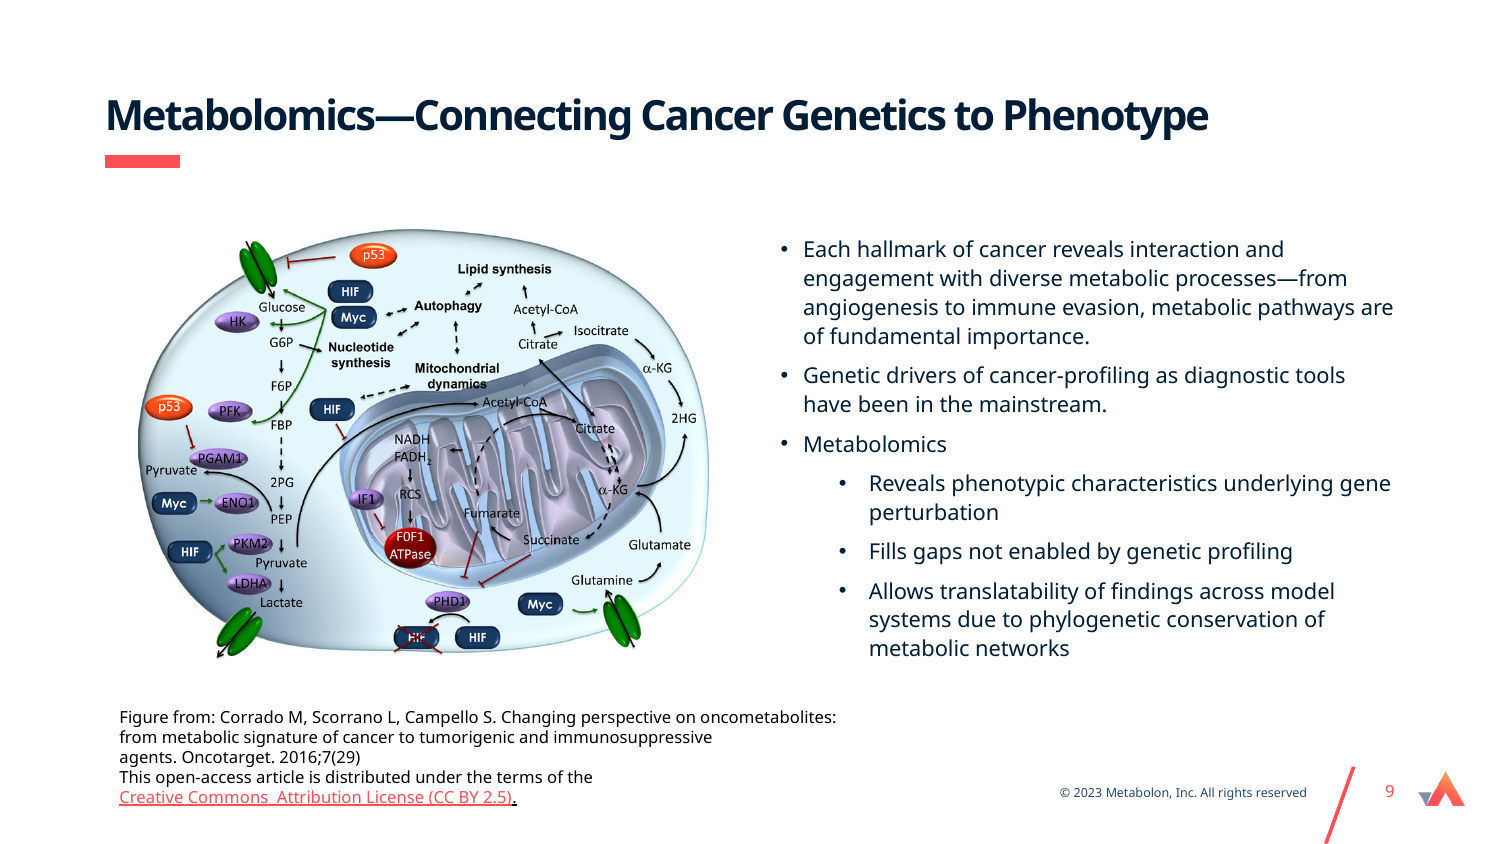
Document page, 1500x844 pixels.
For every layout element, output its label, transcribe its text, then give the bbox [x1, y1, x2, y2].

text_box Each hallmark of cancer reveals interaction and engagement with diverse metabolic processes—from angiogenesis to immune evasion, metabolic pathways are of fundamental importance. Genetic drivers of cancer-profiling as diagnostic tools have been in the mainstream. Metabolomics Reveals phenotypic characteristics underlying gene perturbation Fills gaps not enabled by genetic profiling Allows translatability of findings across model systems due to phylogenetic conservation of metabolic networks [765, 225, 1413, 669]
text_box Figure from: Corrado M, Scorrano L, Campello S. Changing perspective on oncometabolites: from metabolic signature of cancer to tumorigenic and immunosuppressive agents. Oncotarget. 2016;7(29)​ This open-access article is distributed under the terms of the Creative Commons Attribution License (CC BY 2.5).​ [104, 699, 855, 817]
list Metabolomics—Connecting Cancer Genetics to Phenotype [104, 86, 1395, 140]
picture [138, 225, 713, 662]
picture [1418, 771, 1465, 806]
